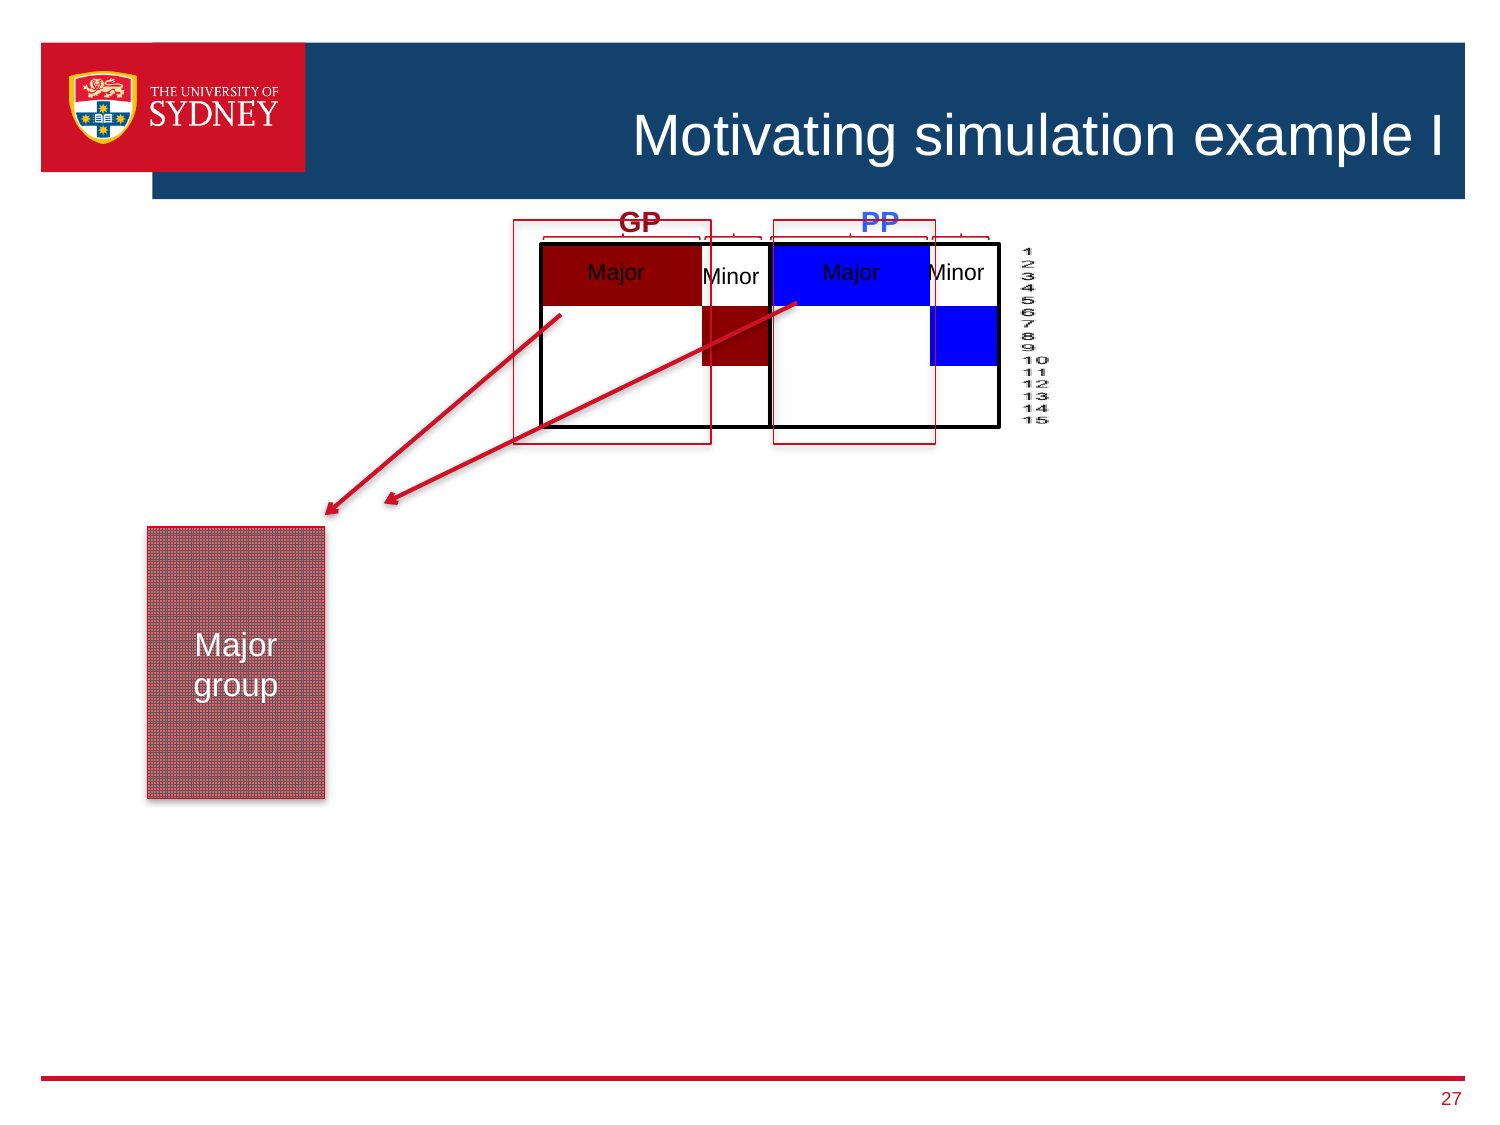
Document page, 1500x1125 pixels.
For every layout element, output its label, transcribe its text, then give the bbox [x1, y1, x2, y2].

text_box [802, 440, 936, 445]
text_box Major group [147, 526, 325, 799]
slide_number 27 [1421, 1080, 1463, 1116]
title Motivating simulation example I [304, 70, 1463, 175]
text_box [383, 302, 798, 504]
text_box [348, 195, 1081, 433]
picture [69, 71, 278, 144]
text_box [324, 314, 562, 516]
